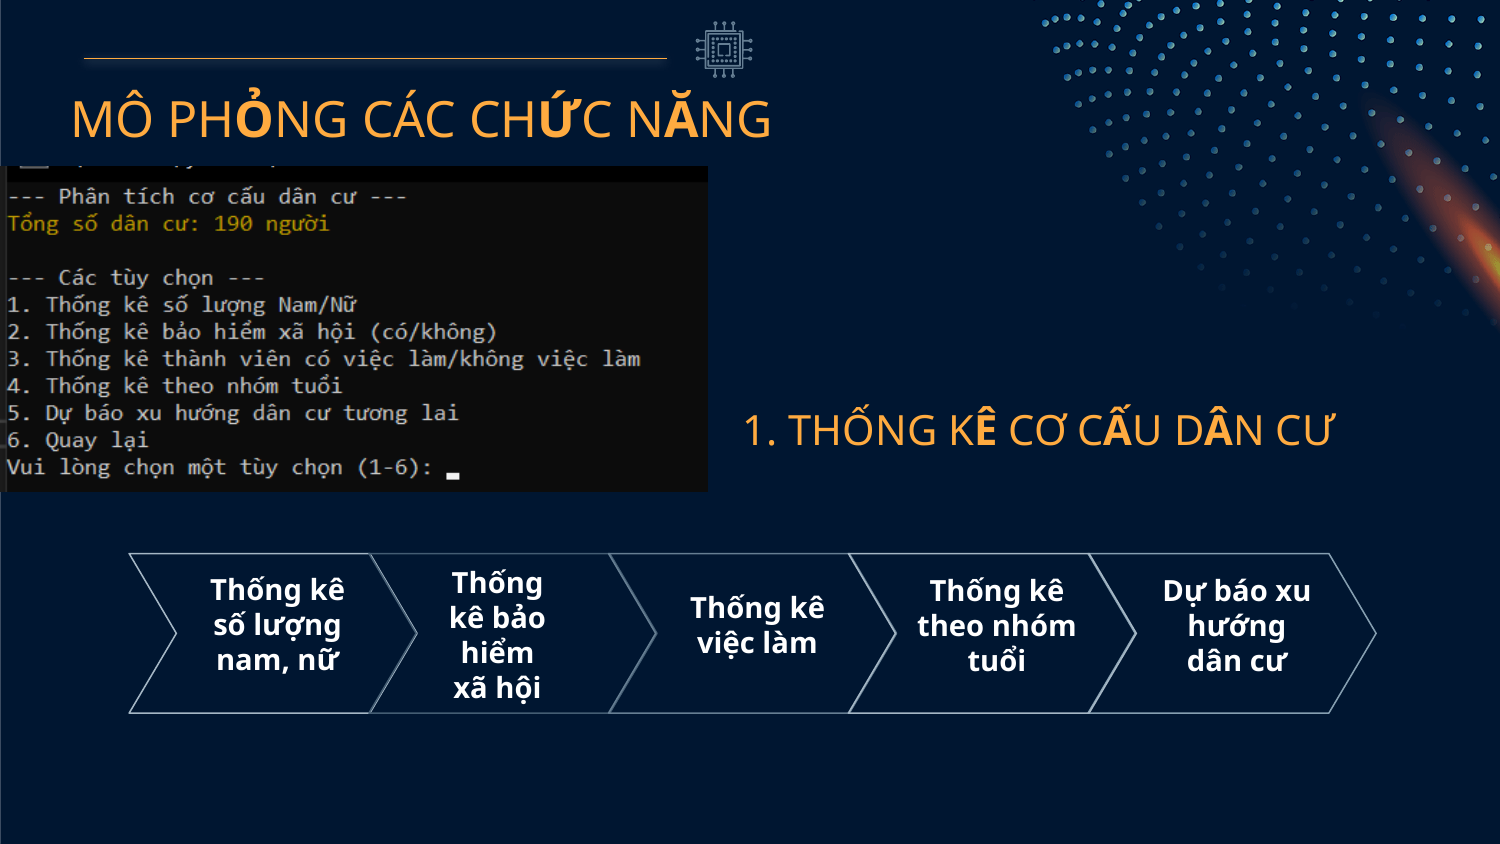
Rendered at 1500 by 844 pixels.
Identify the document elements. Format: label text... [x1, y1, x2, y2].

text_box 1. THỐNG KÊ CƠ CẤU DÂN CƯ [727, 371, 1500, 512]
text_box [128, 553, 1377, 714]
picture [0, 0, 1500, 844]
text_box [695, 20, 753, 79]
text_box MÔ PHỎNG CÁC CHỨC NĂNG [55, 0, 859, 163]
